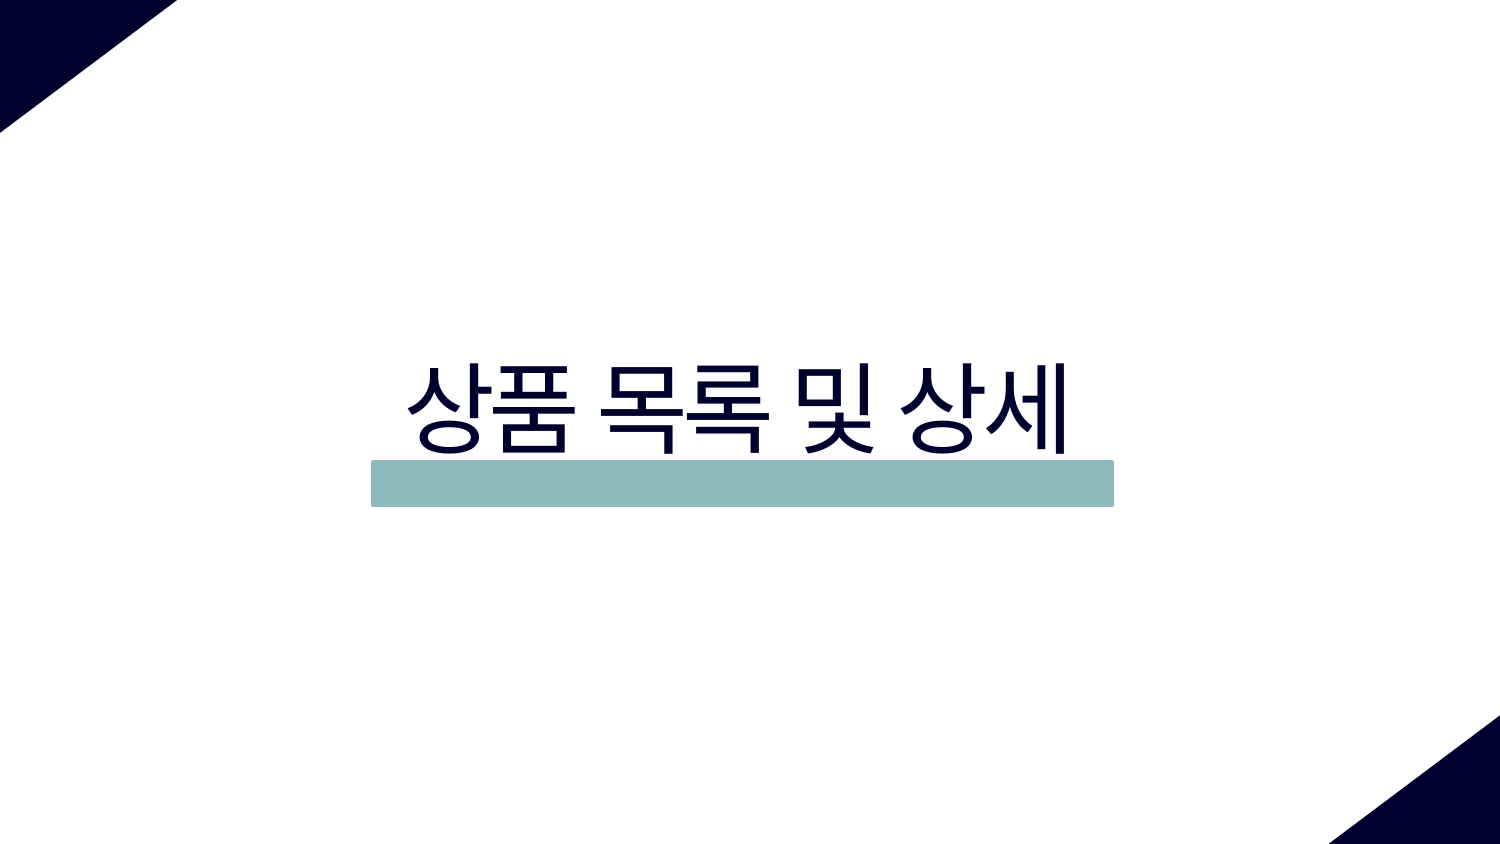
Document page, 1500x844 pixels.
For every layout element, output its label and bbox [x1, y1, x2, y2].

text_box [372, 338, 1113, 506]
